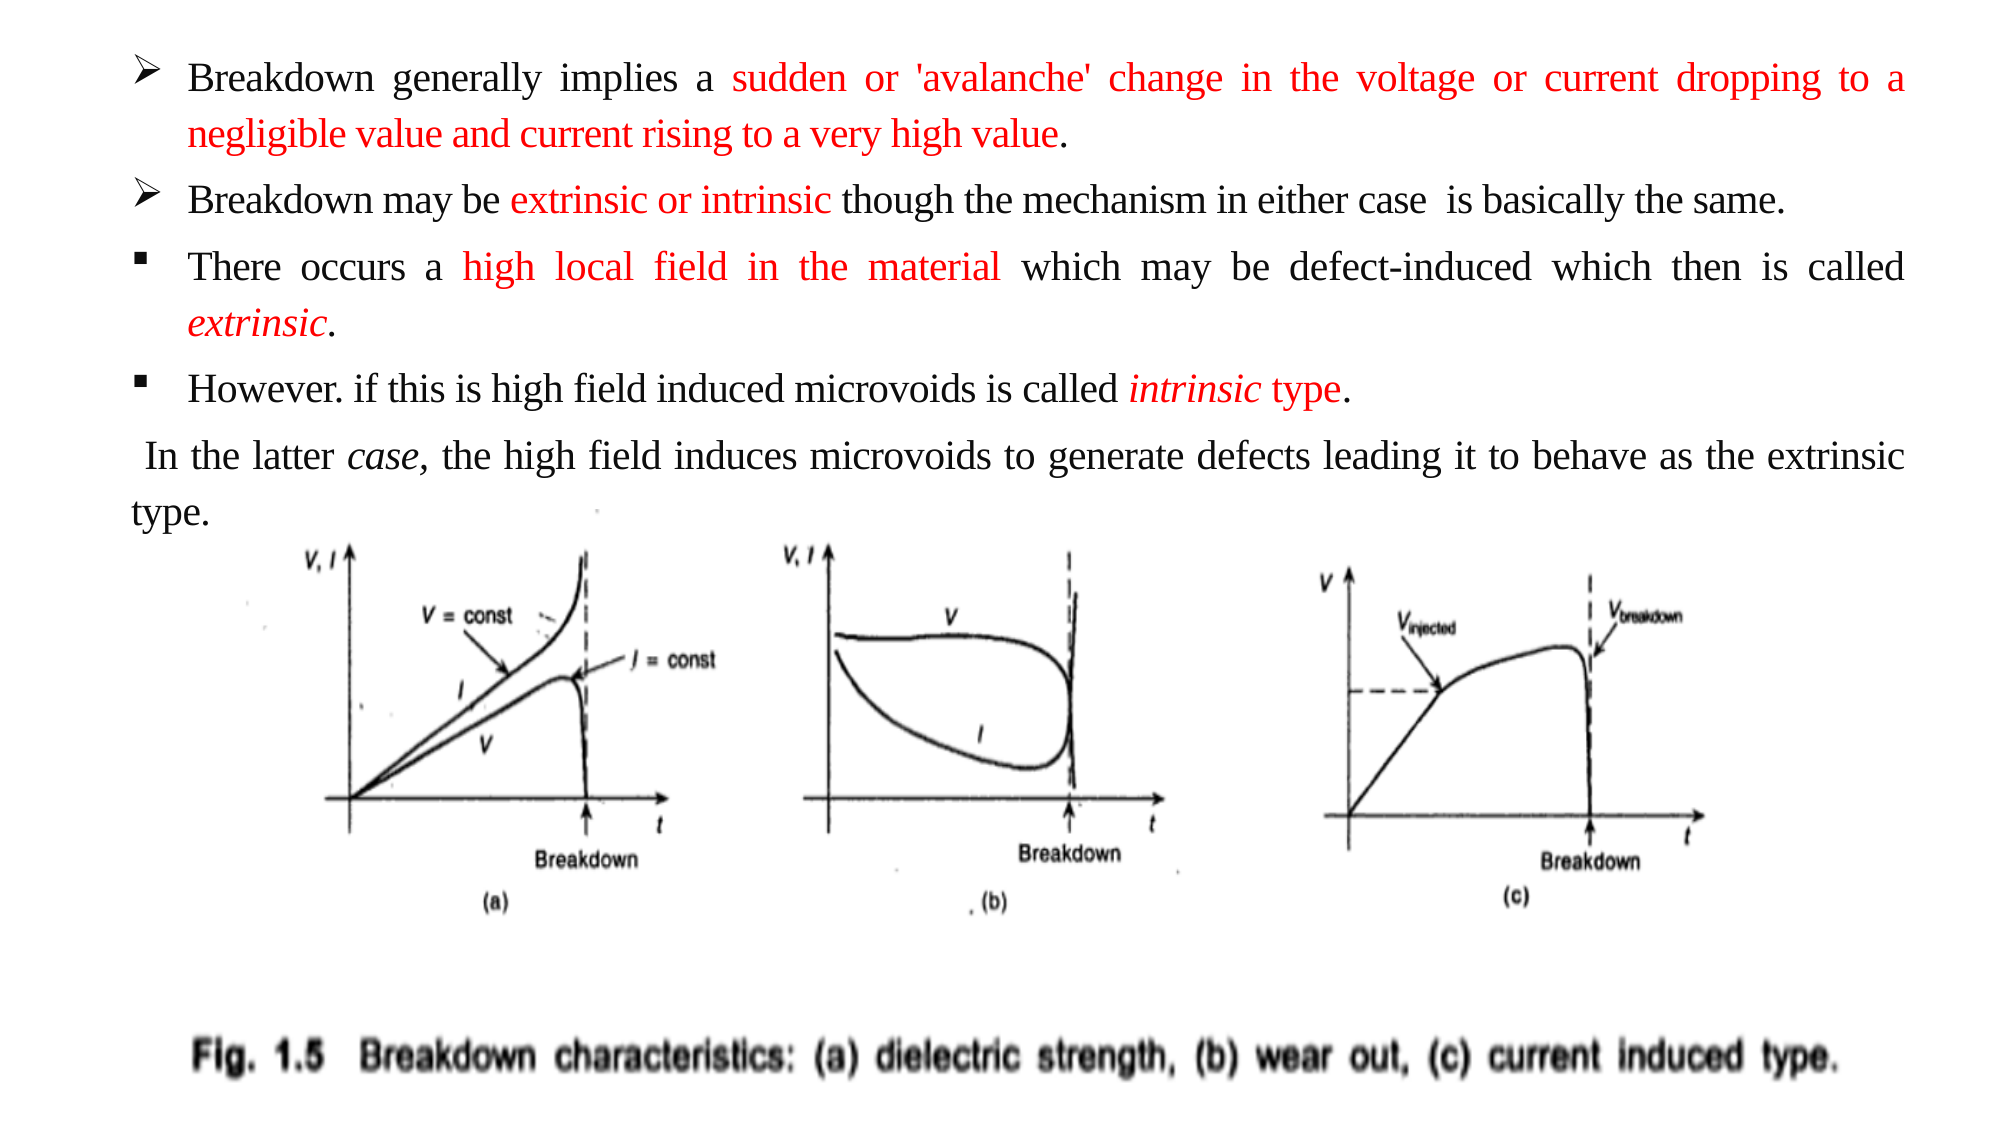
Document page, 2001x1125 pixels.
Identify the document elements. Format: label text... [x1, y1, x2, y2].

picture [116, 509, 1850, 1089]
text_box Breakdown generally implies a sudden or 'avalanche' change in the voltage or current­ dropping to a negligible value and current rising to a very high value. Breakdown may be extrinsic or intrinsic though the mechanism in either case is basically the same. There occurs a high local field in the material which may be defect-induced which then is called extrinsic. However. if this is high field induced microvoids is called intrinsic type. In the latter case, the high field induces microvoids to generate defects leading it to behave as the extrinsic type. [116, 36, 1935, 541]
